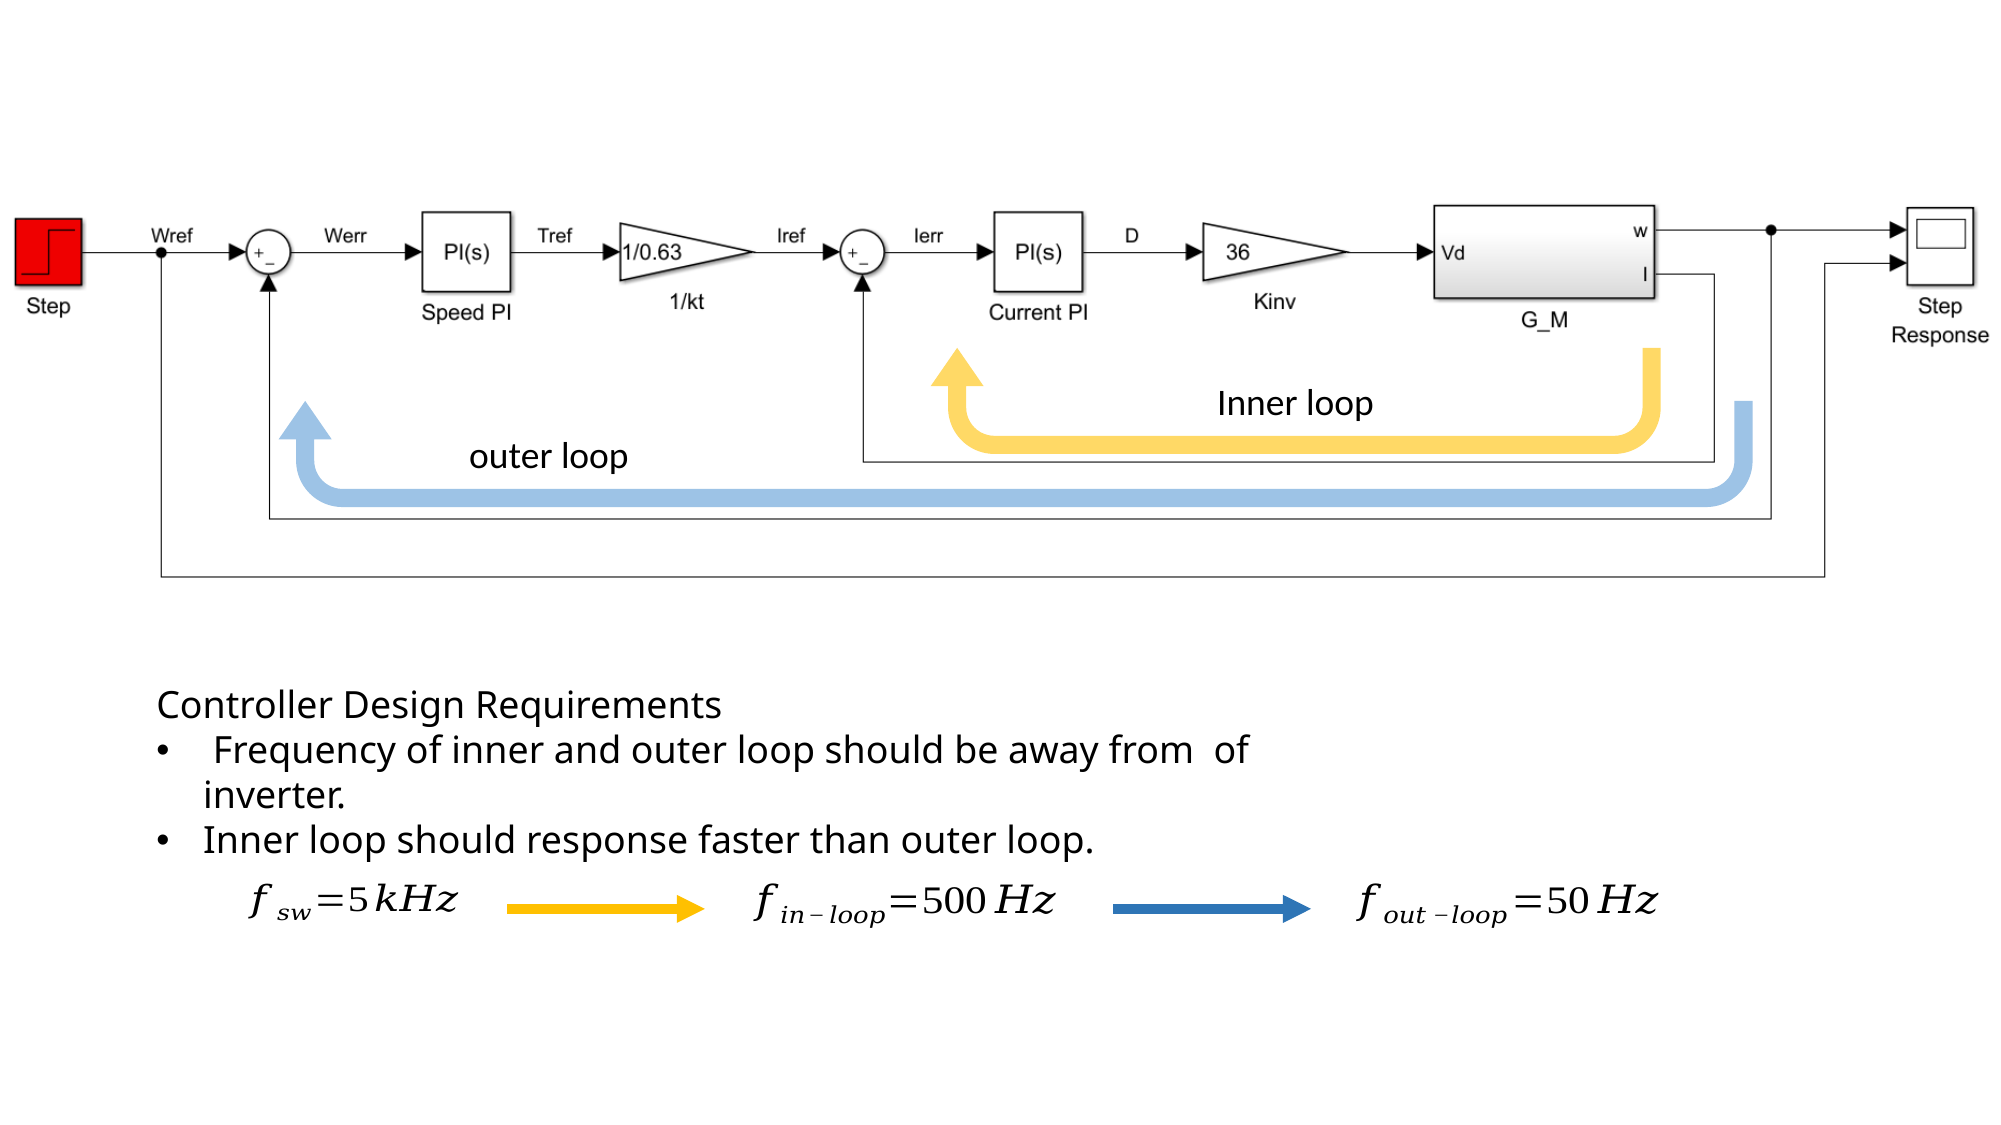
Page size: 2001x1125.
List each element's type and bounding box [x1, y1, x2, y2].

picture [0, 134, 2000, 613]
text_box [278, 347, 1753, 508]
